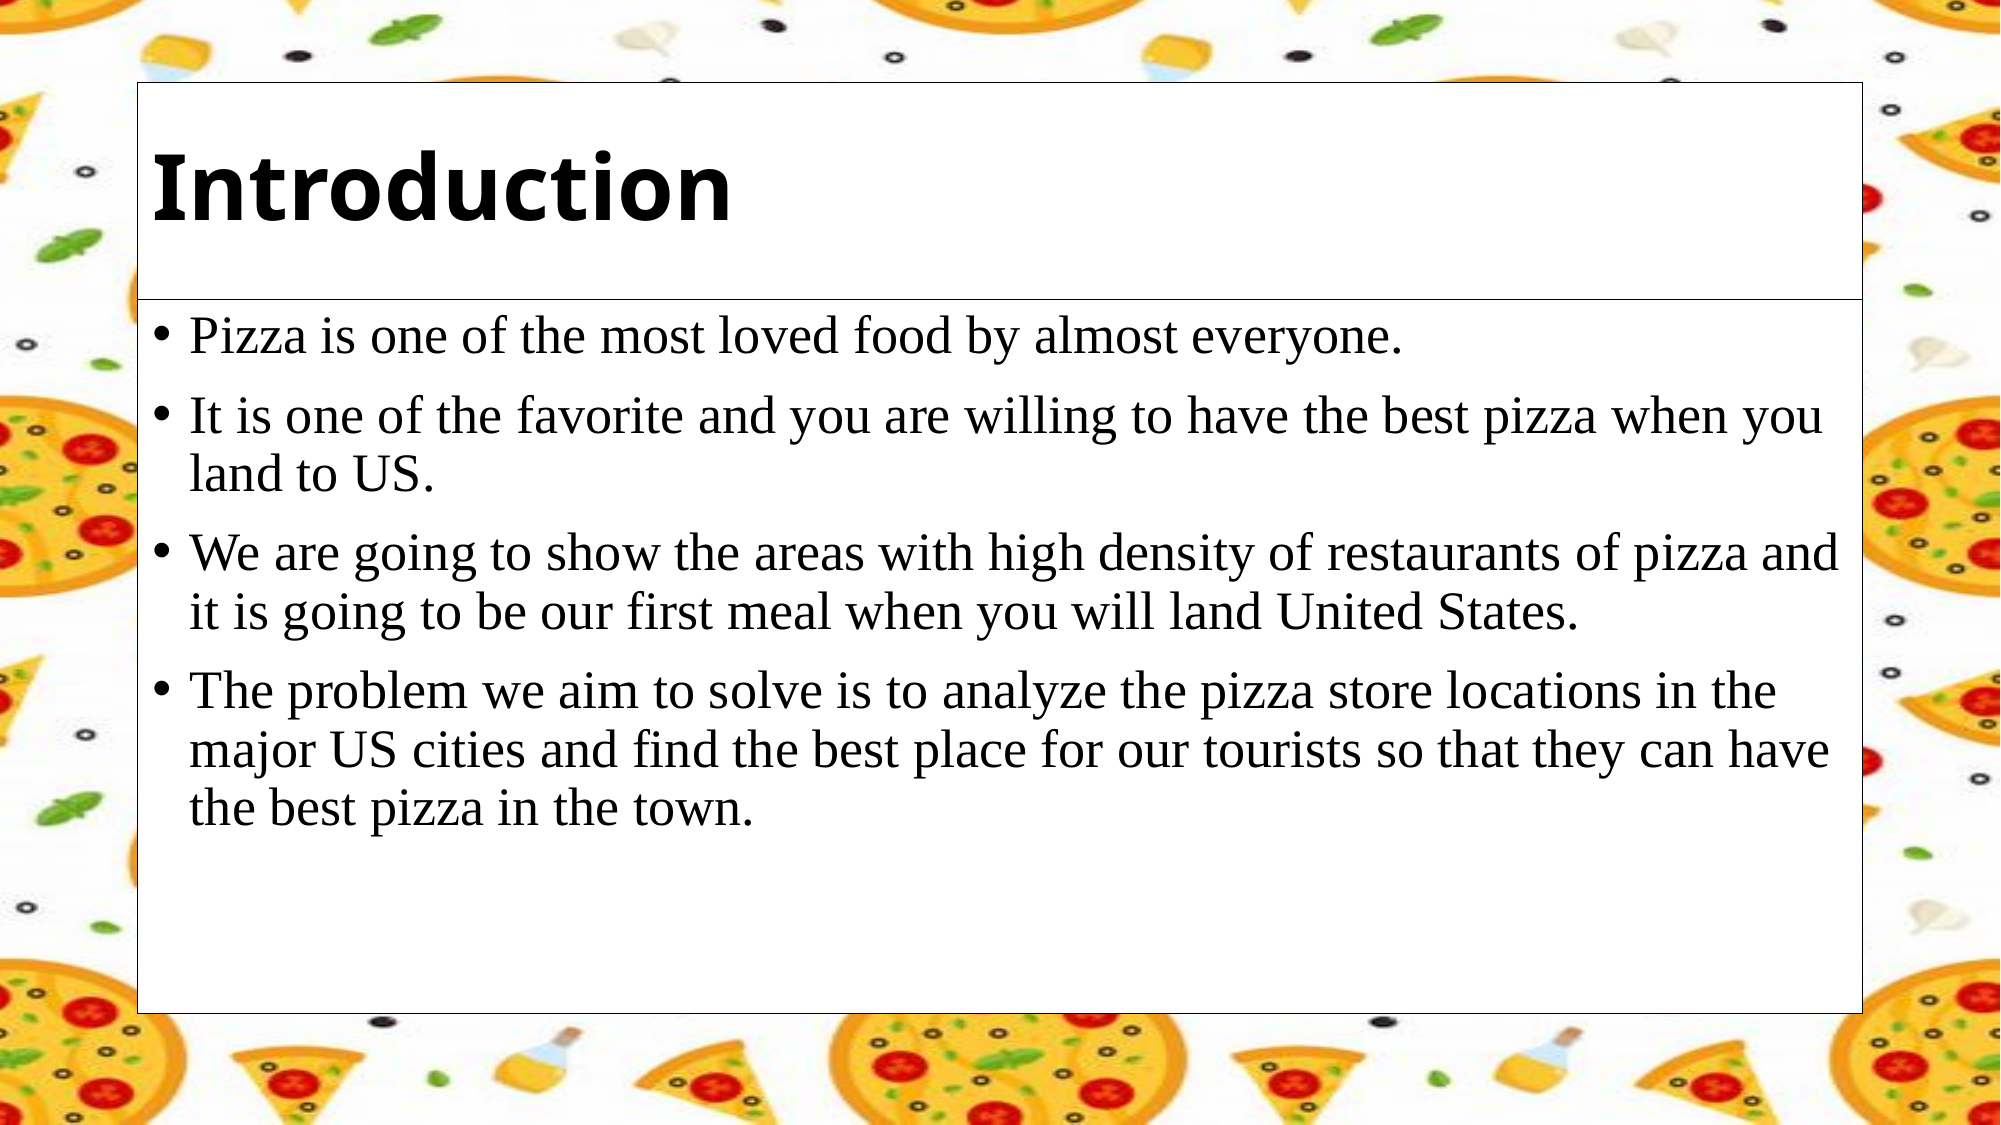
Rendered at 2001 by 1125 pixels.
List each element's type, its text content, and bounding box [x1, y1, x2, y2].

picture [0, 0, 2001, 1125]
list Pizza is one of the most loved food by almost everyone. It is one of the favorite and you are willing to have the best pizza when you land to US. We are going to show the areas with high density of restaurants of pizza and it is going to be our first meal when you will land United States. The problem we aim to solve is to analyze the pizza store locations in the major US cities and find the best place for our tourists so that they can have the best pizza in the town. [137, 299, 1863, 1014]
title Introduction [137, 82, 1863, 299]
